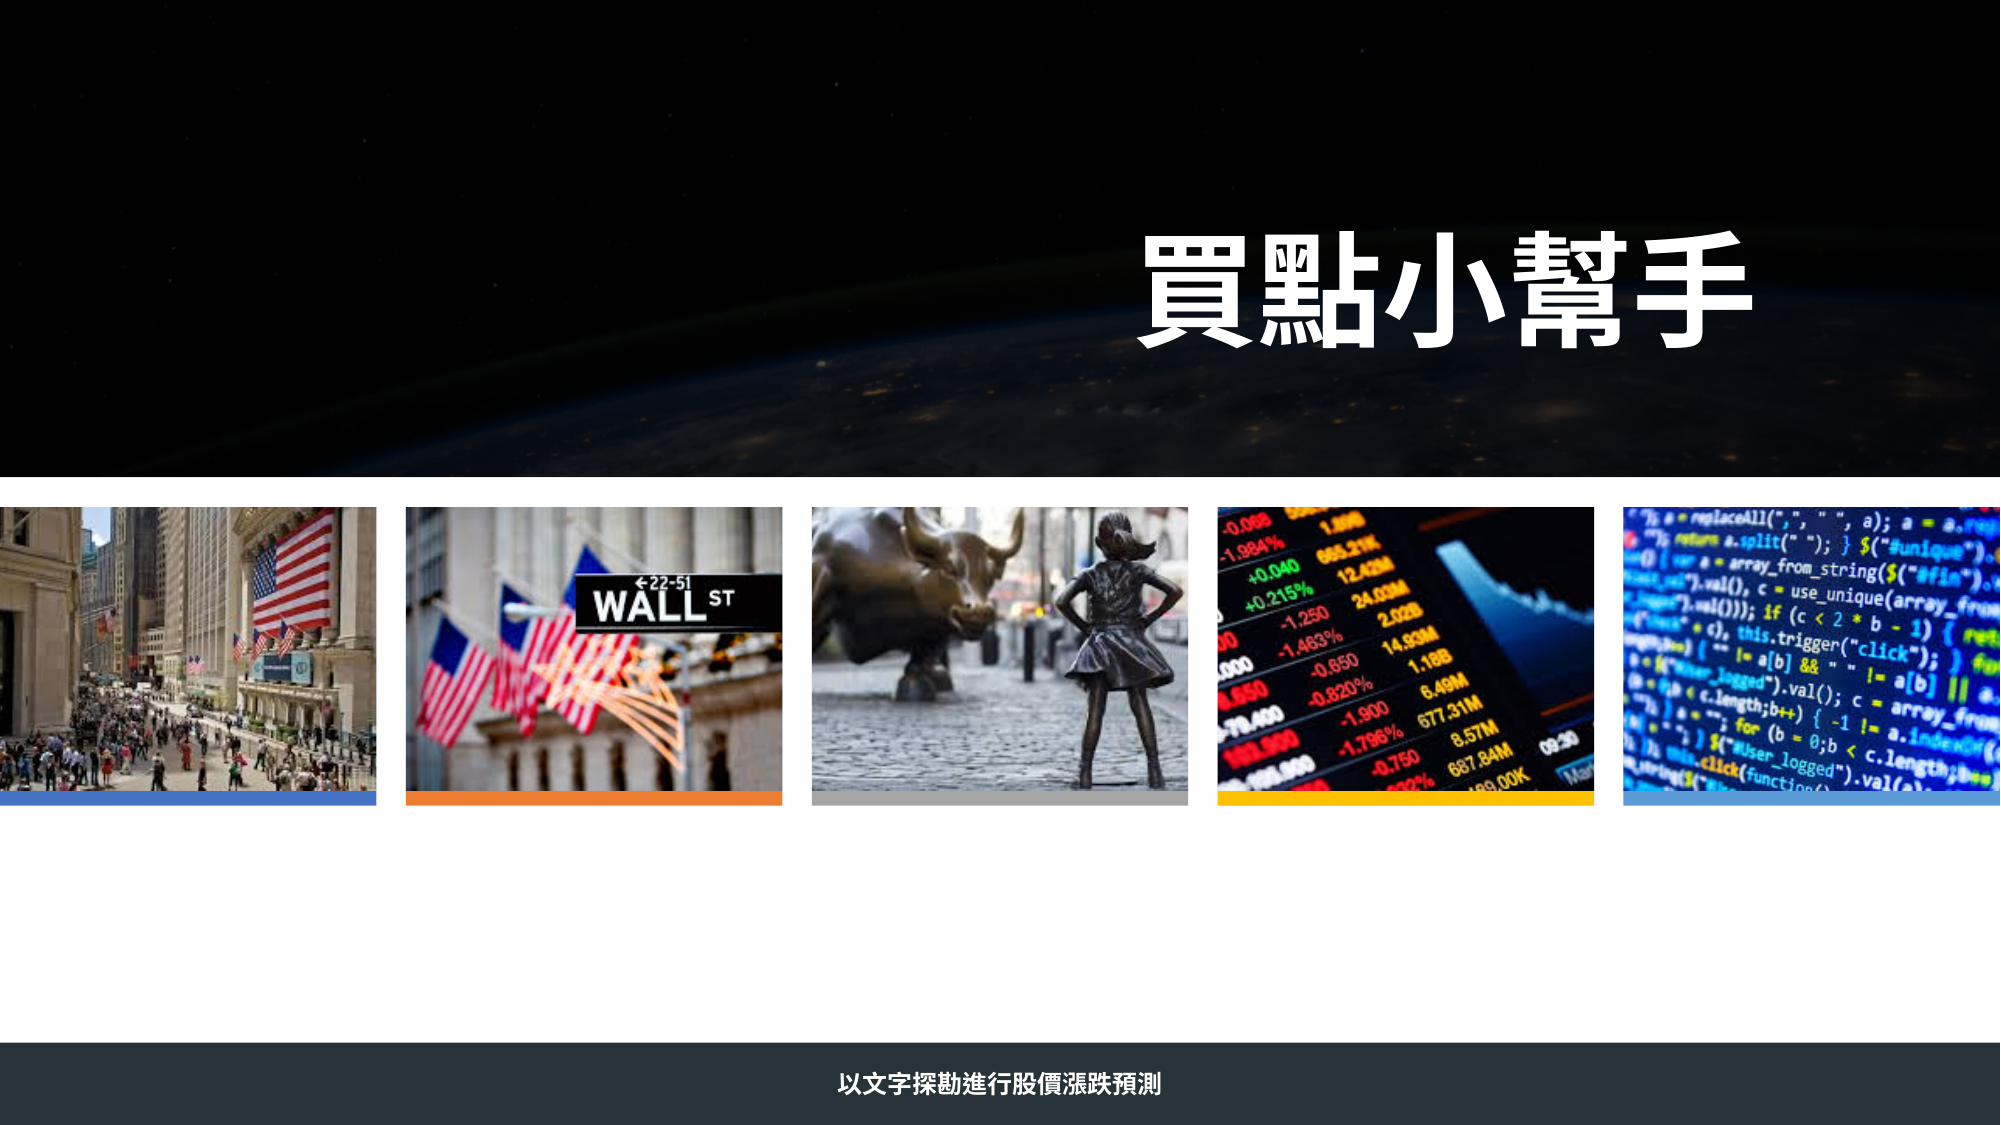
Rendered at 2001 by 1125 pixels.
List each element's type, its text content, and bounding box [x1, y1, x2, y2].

picture [405, 507, 783, 791]
picture [1623, 507, 2000, 791]
picture [0, 507, 377, 791]
picture [1217, 507, 1595, 791]
picture [811, 507, 1189, 791]
footer 以文字探勘進行股價漲跌預測 [662, 1053, 1338, 1114]
title 買點小幫手 [272, 115, 1772, 372]
picture [0, 0, 2000, 477]
